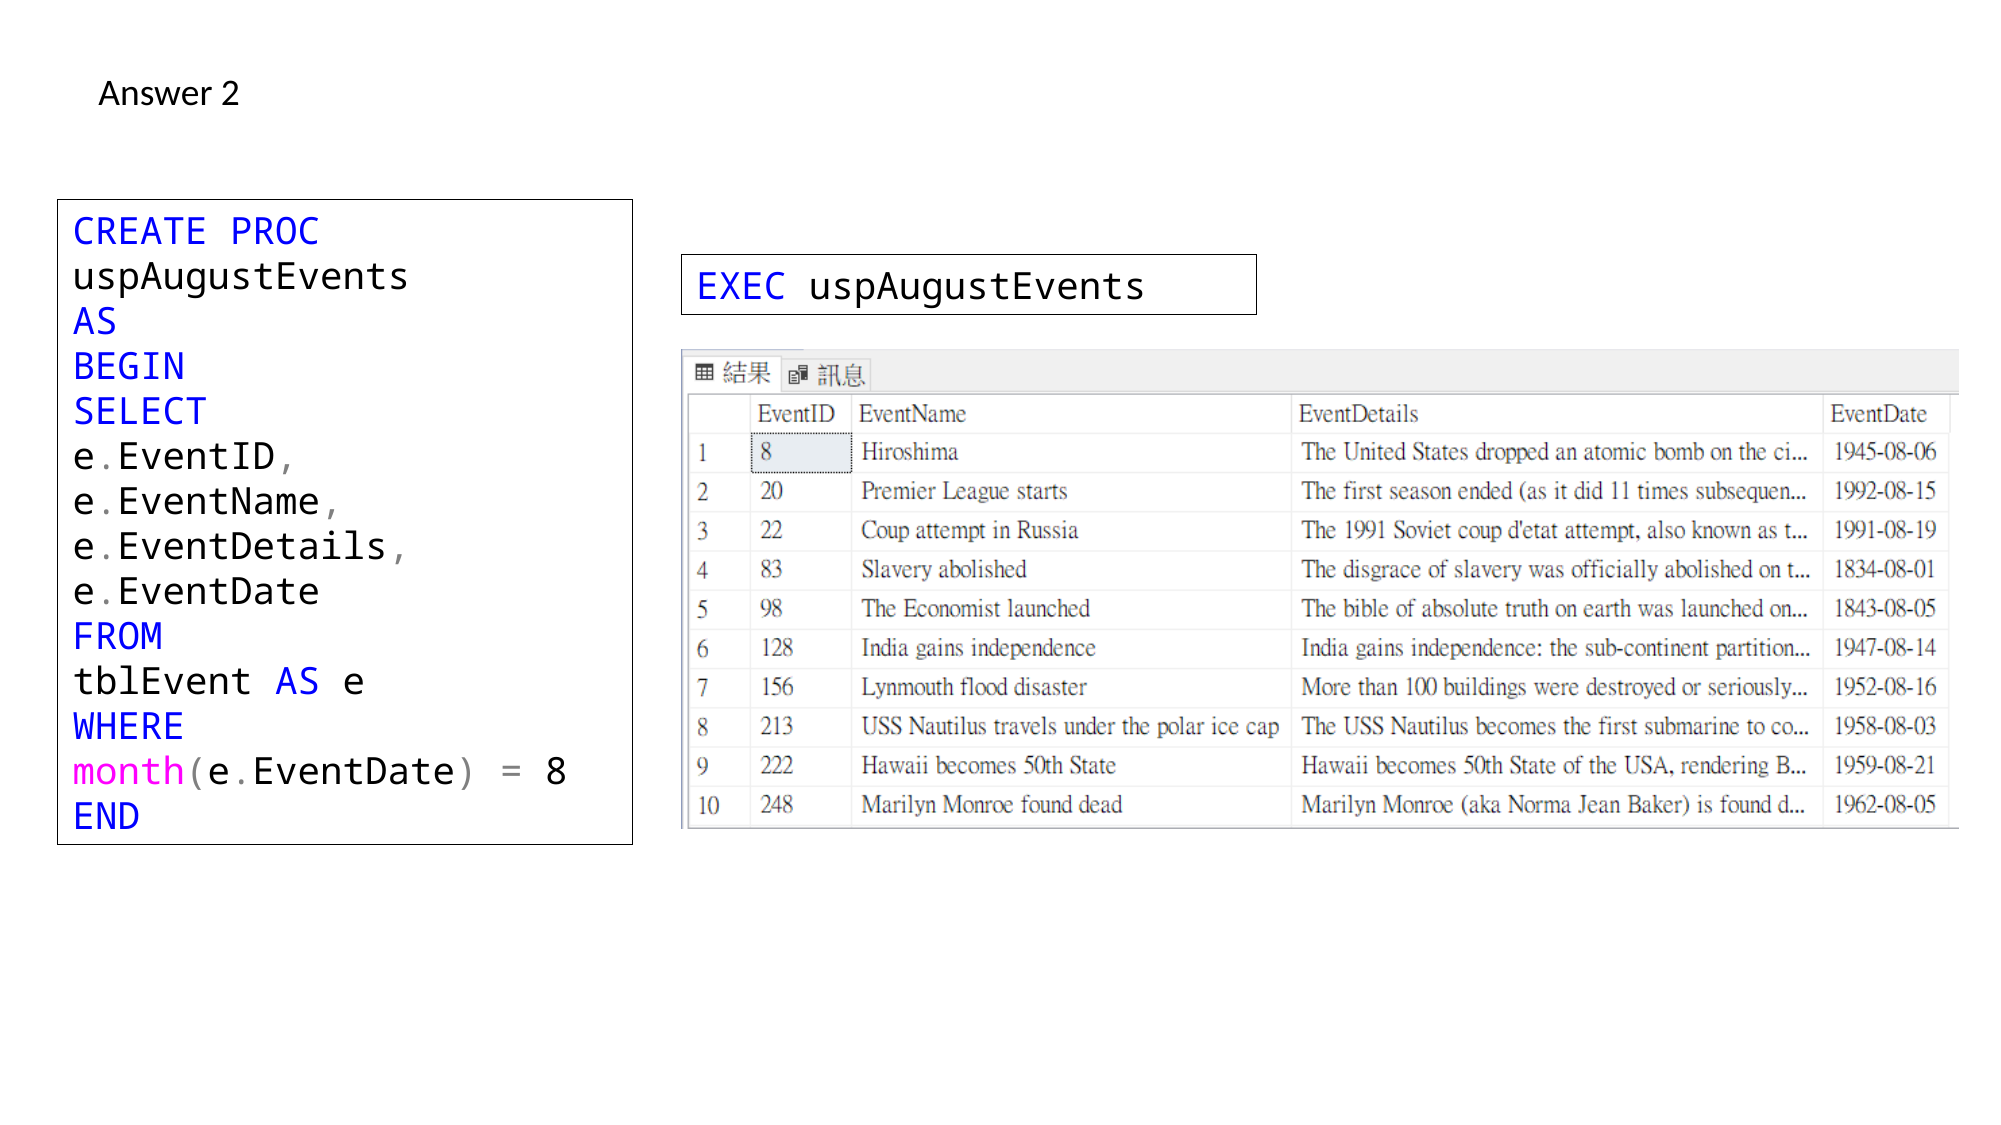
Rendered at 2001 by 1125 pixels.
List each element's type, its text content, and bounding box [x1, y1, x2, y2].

text_box CREATE PROC uspAugustEvents AS BEGIN SELECT e.EventID, e.EventName, e.EventDetails, e.EventDate FROM tblEvent AS e WHERE month(e.EventDate) = 8 END [57, 199, 633, 845]
text_box EXEC uspAugustEvents [681, 254, 1257, 315]
picture [681, 349, 1959, 829]
text_box Answer 2 [83, 60, 256, 121]
